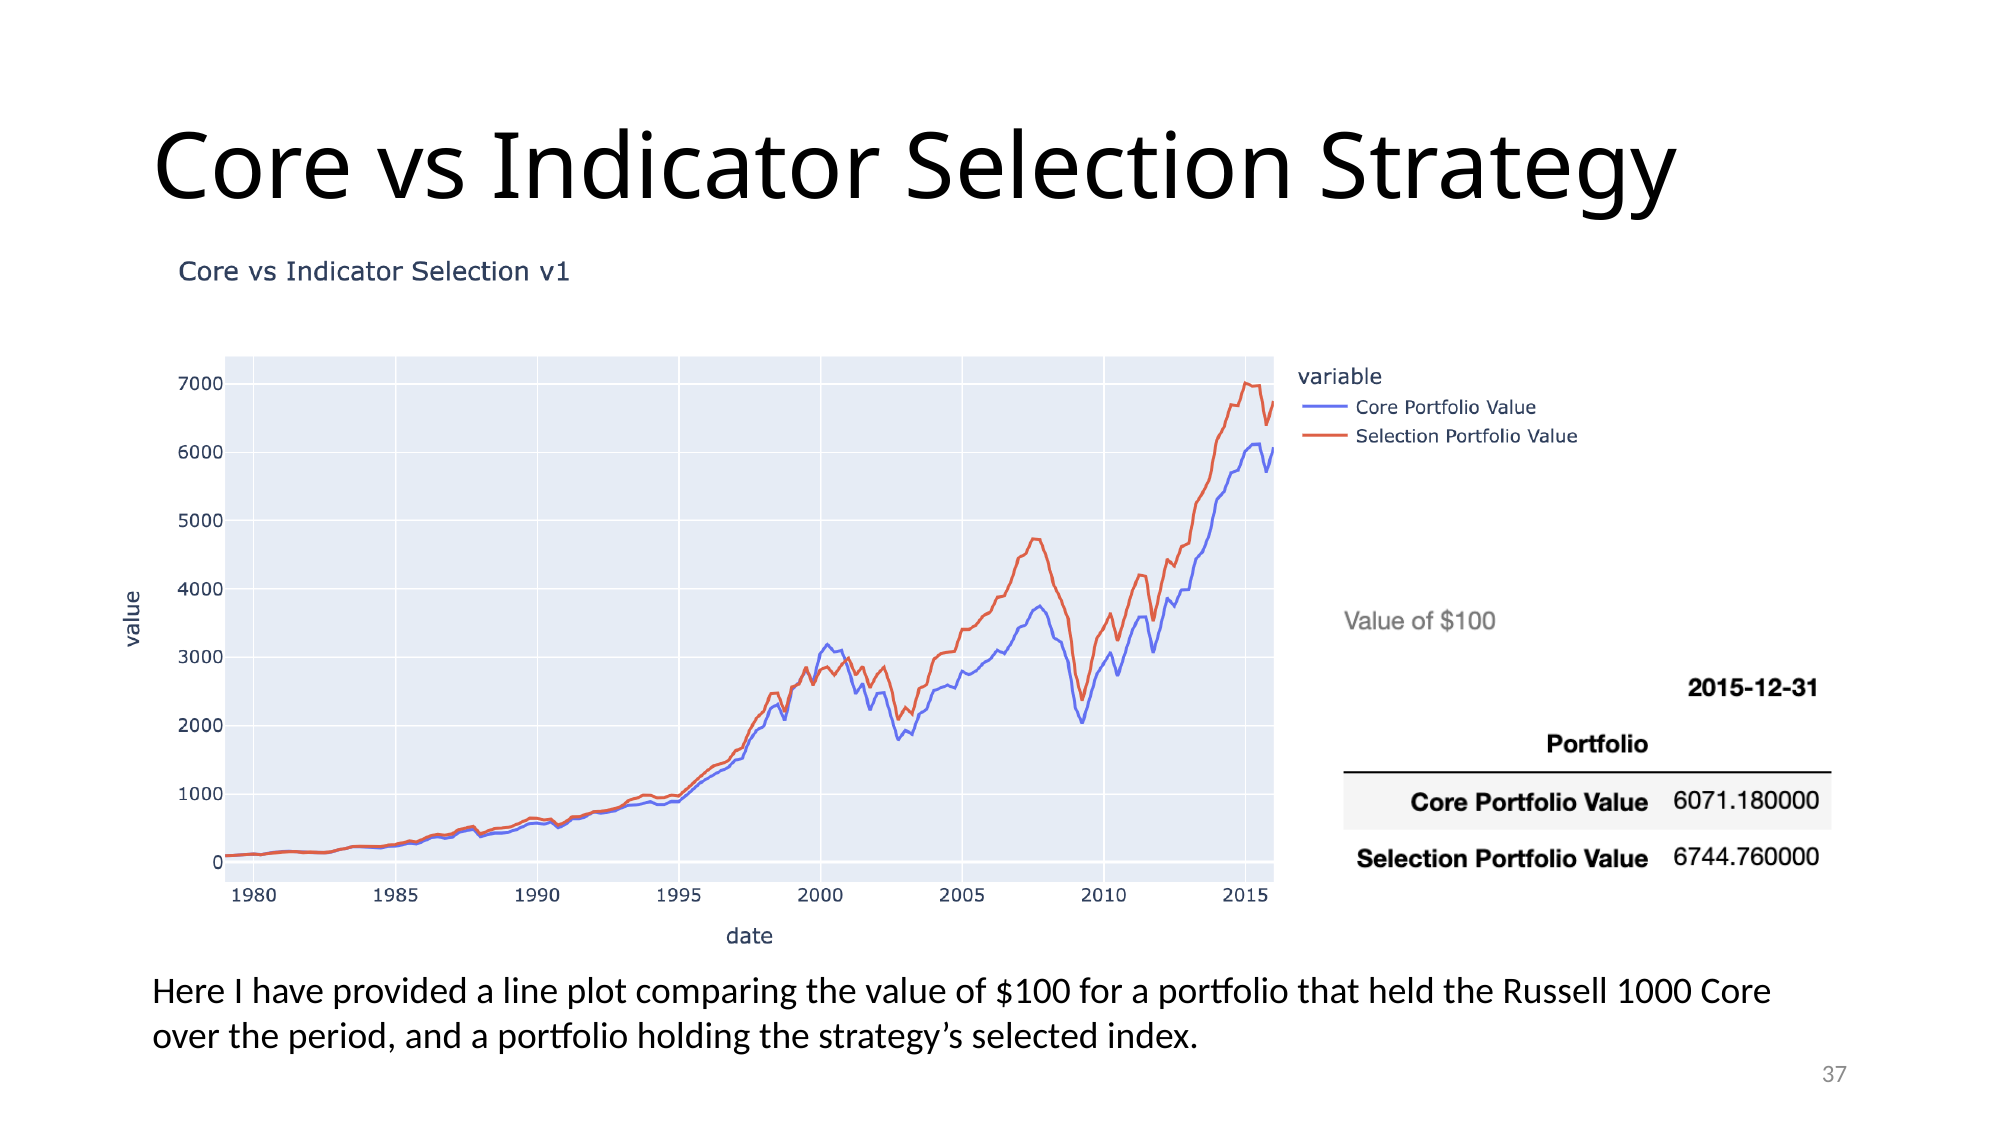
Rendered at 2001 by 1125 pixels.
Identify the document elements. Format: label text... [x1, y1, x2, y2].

slide_number 37 [1412, 1042, 1863, 1103]
title Core vs Indicator Selection Strategy [137, 59, 1863, 278]
picture [1329, 596, 1844, 886]
text_box Here I have provided a line plot comparing the value of $100 for a portfolio that held the Russell 1000 Core over the period, and a portfolio holding the strategy’s selected index. [137, 958, 1858, 1064]
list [116, 239, 1587, 953]
